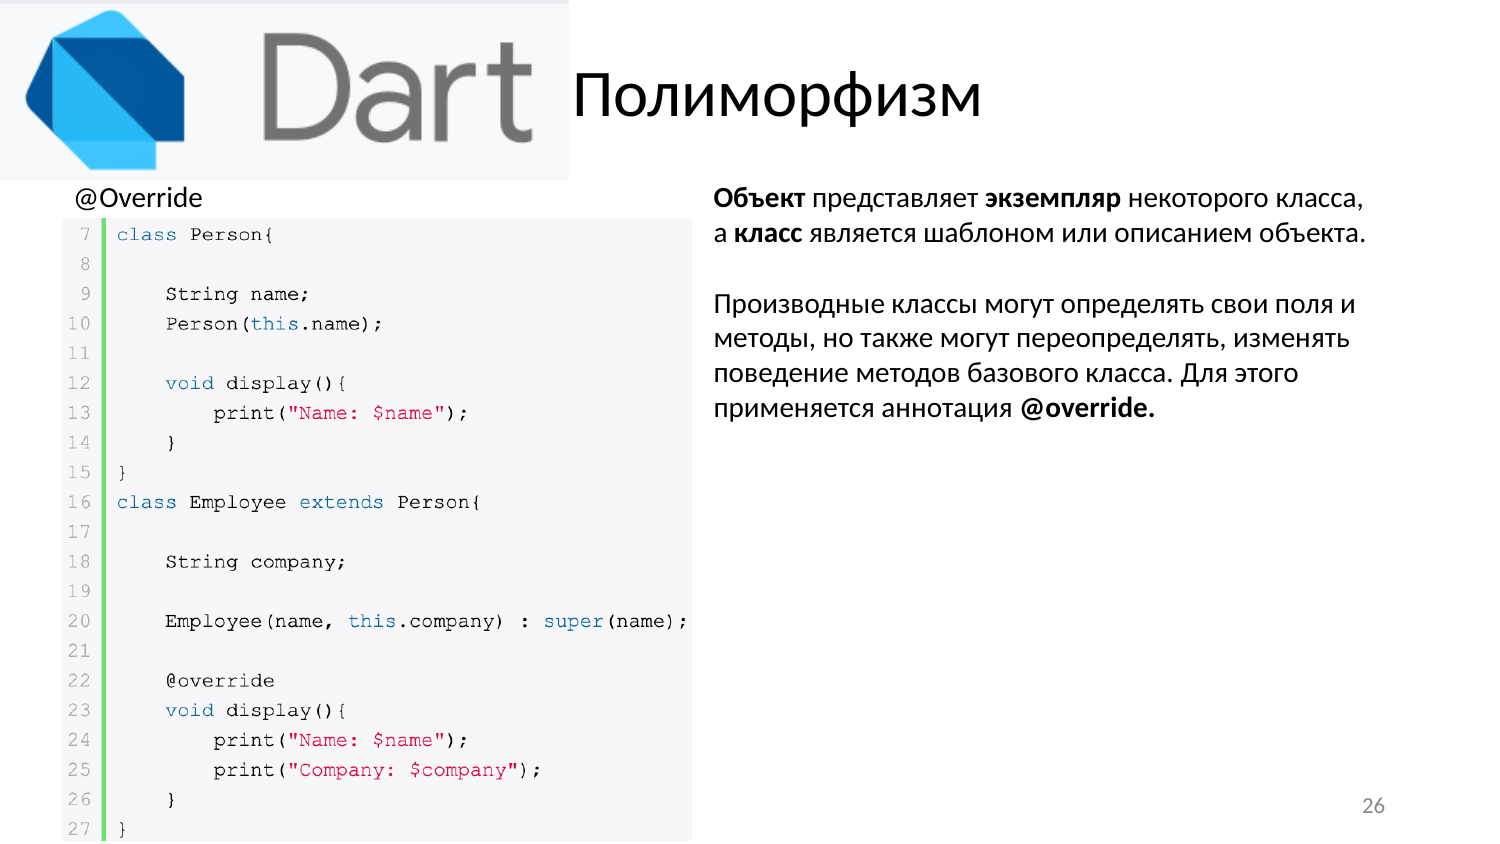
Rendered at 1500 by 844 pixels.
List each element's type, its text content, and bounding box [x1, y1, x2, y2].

text_box @Override [62, 189, 226, 217]
text_box Полиморфизм [572, 42, 1351, 148]
picture [61, 218, 692, 841]
picture [0, 0, 569, 180]
text_box Объект представляет экземпляр некоторого класса, а класс является шаблоном или описанием объекта. [702, 173, 1438, 253]
slide_number 26 [1059, 782, 1397, 827]
text_box Производные классы могут определять свои поля и методы, но также могут переопределять, изменять поведение методов базового класса. Для этого применяется аннотация @override. [702, 278, 1438, 426]
